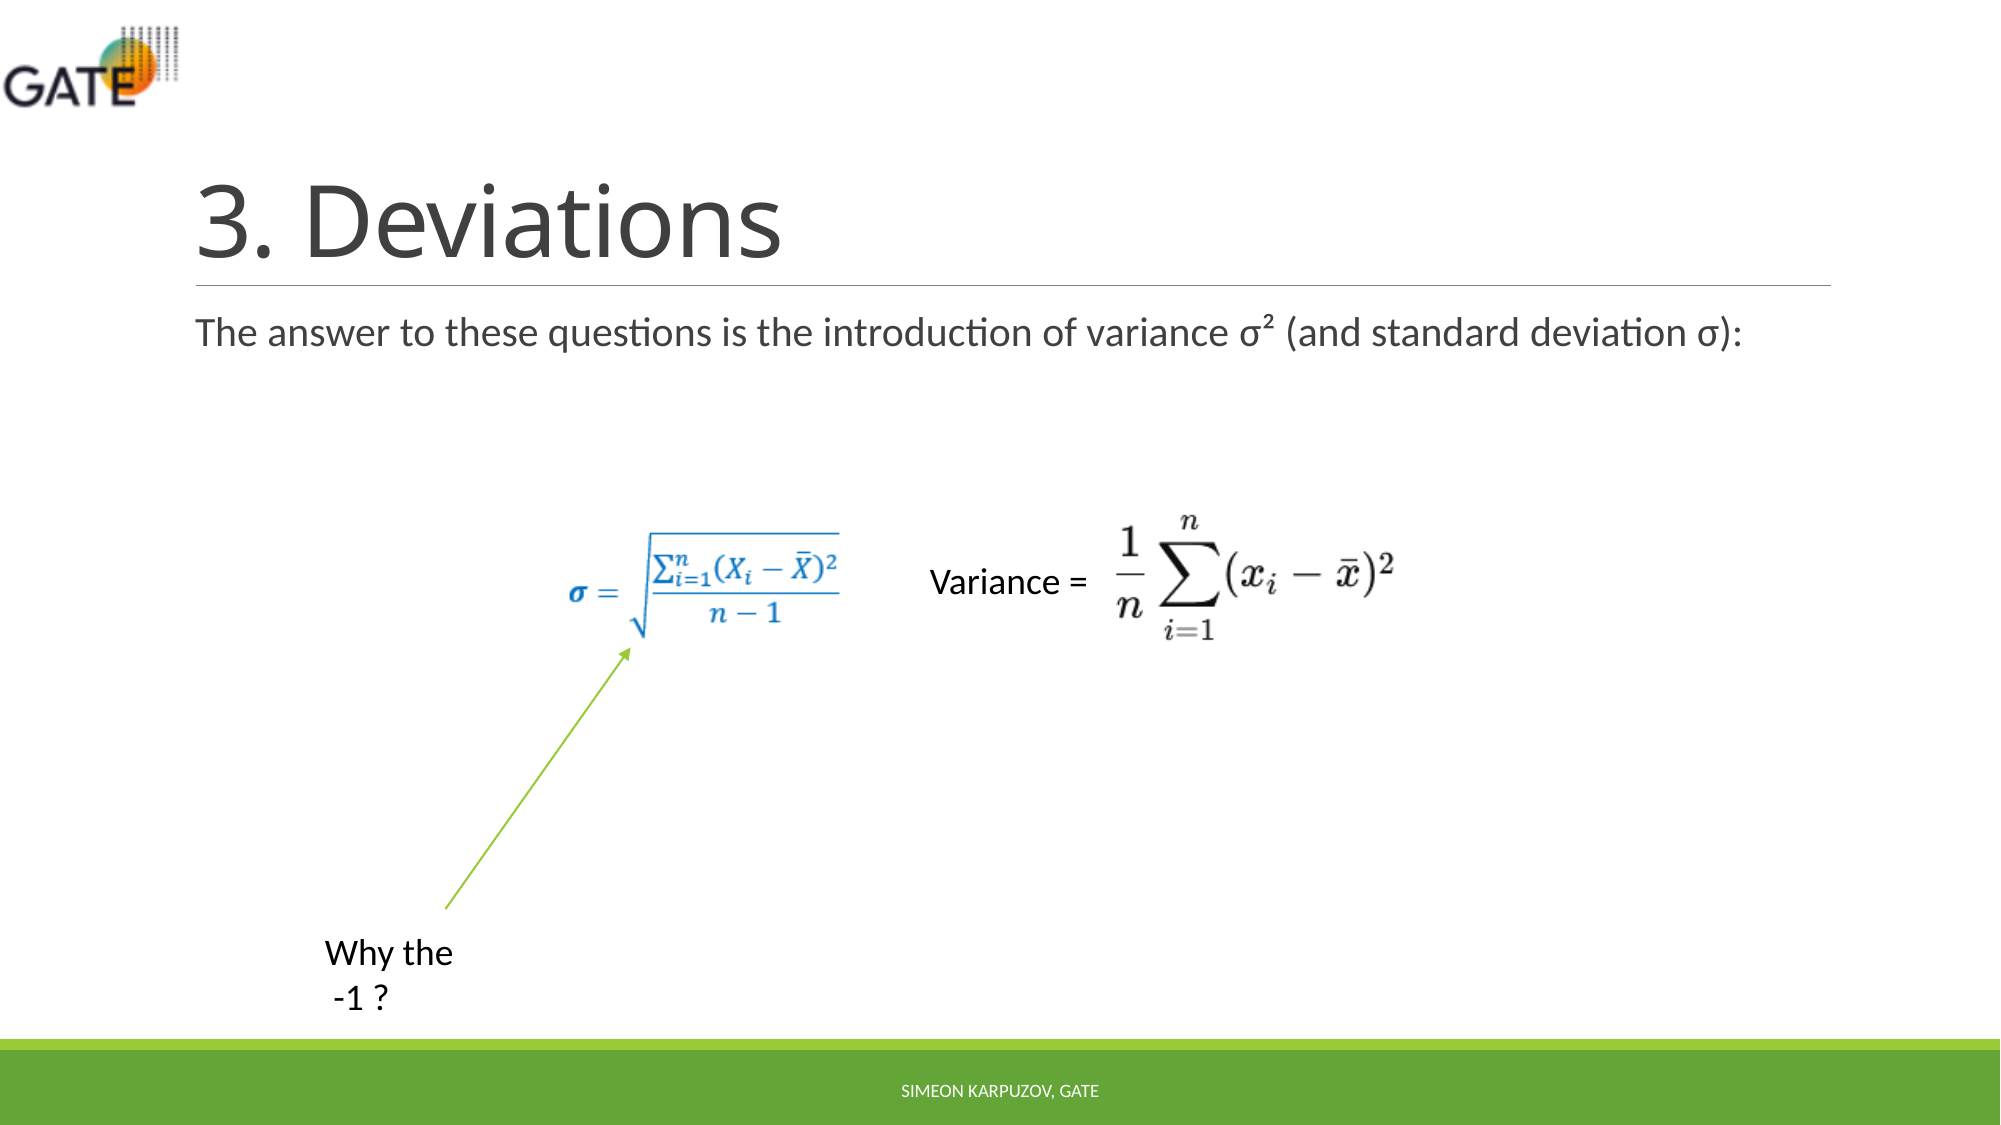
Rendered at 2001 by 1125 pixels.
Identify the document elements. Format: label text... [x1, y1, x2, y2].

text_box Variance = [915, 550, 1100, 610]
picture [547, 496, 871, 665]
list The answer to these questions is the introduction of variance σ² (and standard deviation σ): [180, 302, 1830, 963]
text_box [444, 646, 632, 910]
picture [0, 0, 184, 134]
picture [1103, 509, 1412, 648]
footer Simeon Karpuzov, GATE [604, 1059, 1396, 1120]
title 3. Deviations [180, 47, 1830, 285]
text_box Why the -1 ? [310, 920, 469, 1026]
